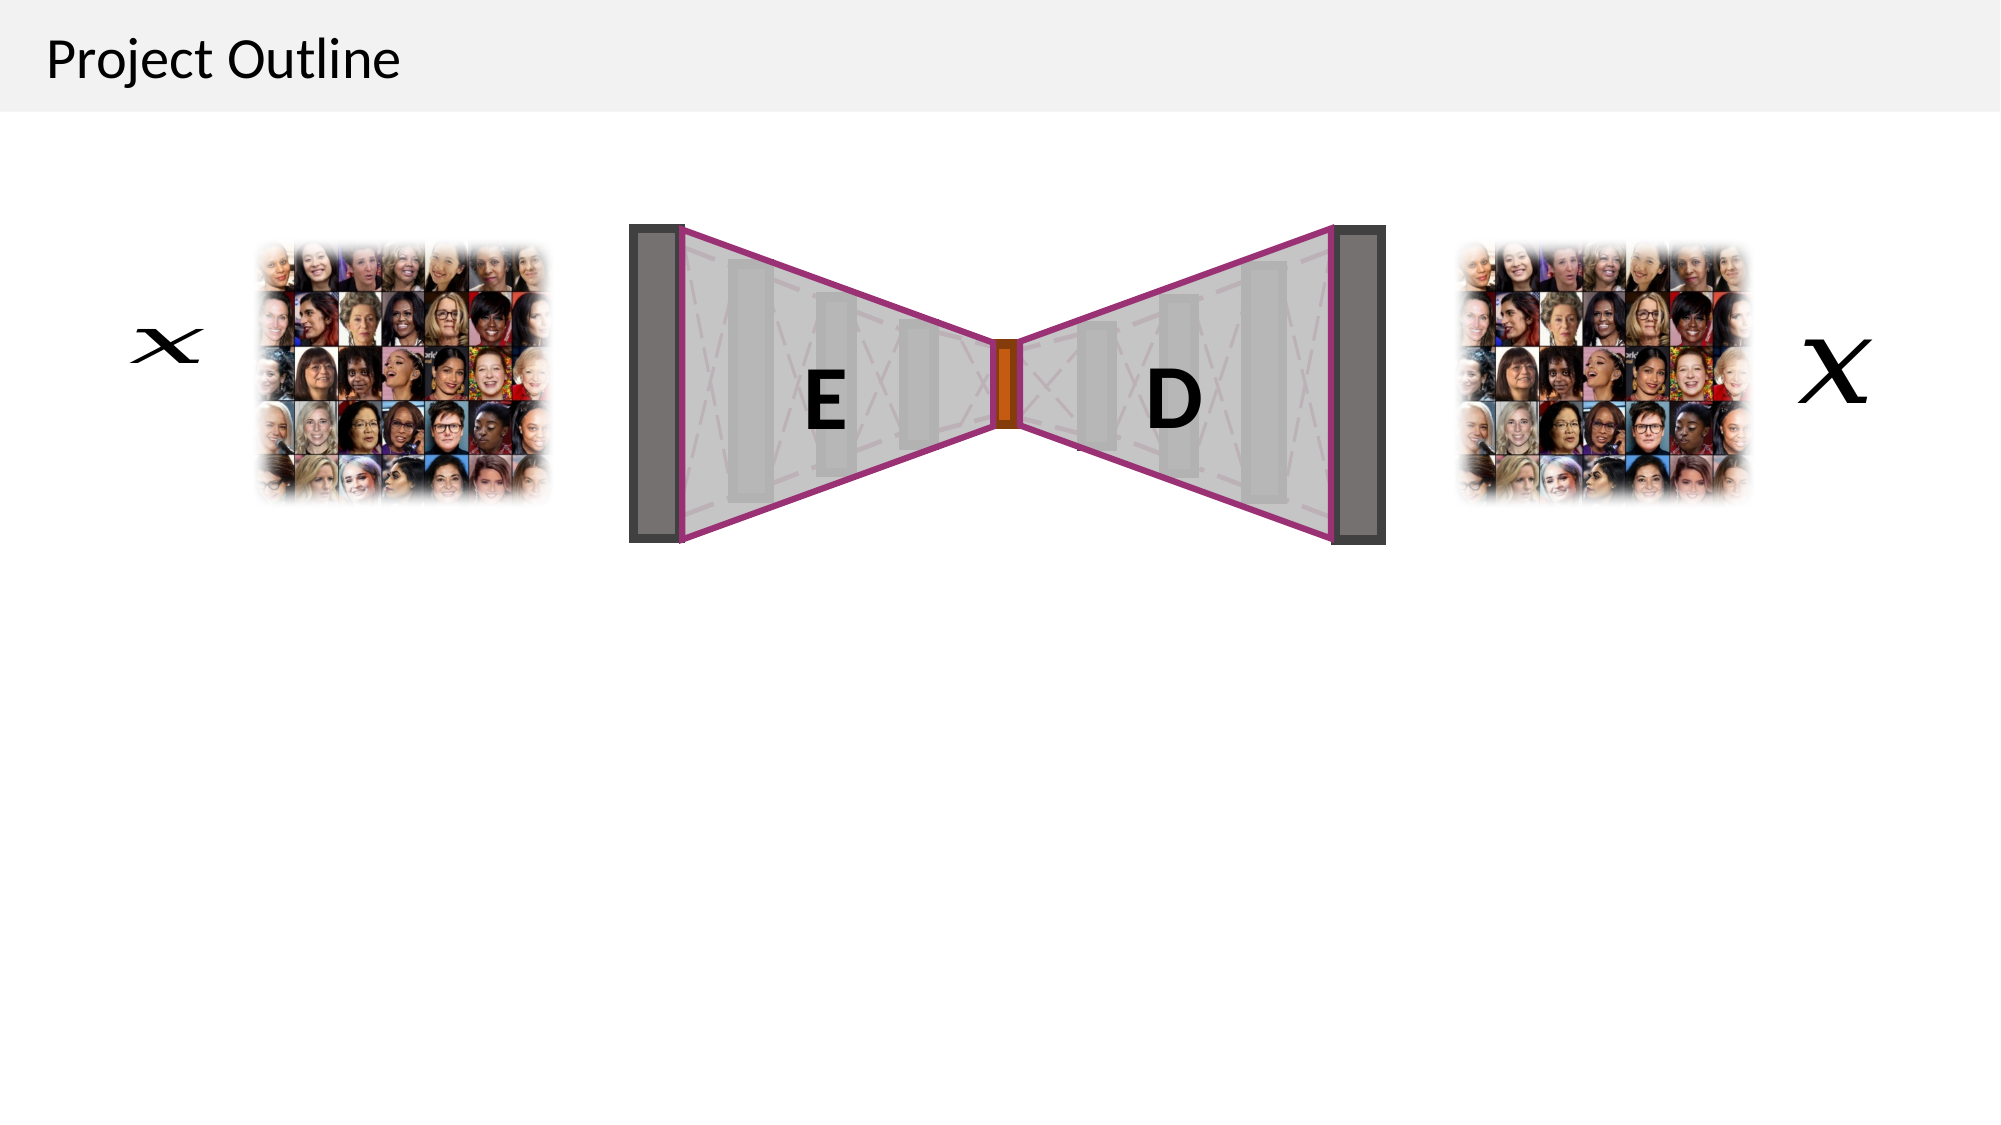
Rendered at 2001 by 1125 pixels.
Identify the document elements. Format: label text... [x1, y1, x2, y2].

text_box Project Outline [32, 12, 1697, 98]
text_box [0, 0, 2000, 113]
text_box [934, 245, 1035, 518]
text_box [633, 228, 934, 539]
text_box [1081, 230, 1382, 540]
picture [1452, 237, 1756, 510]
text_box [1010, 248, 1081, 520]
picture [251, 237, 555, 510]
